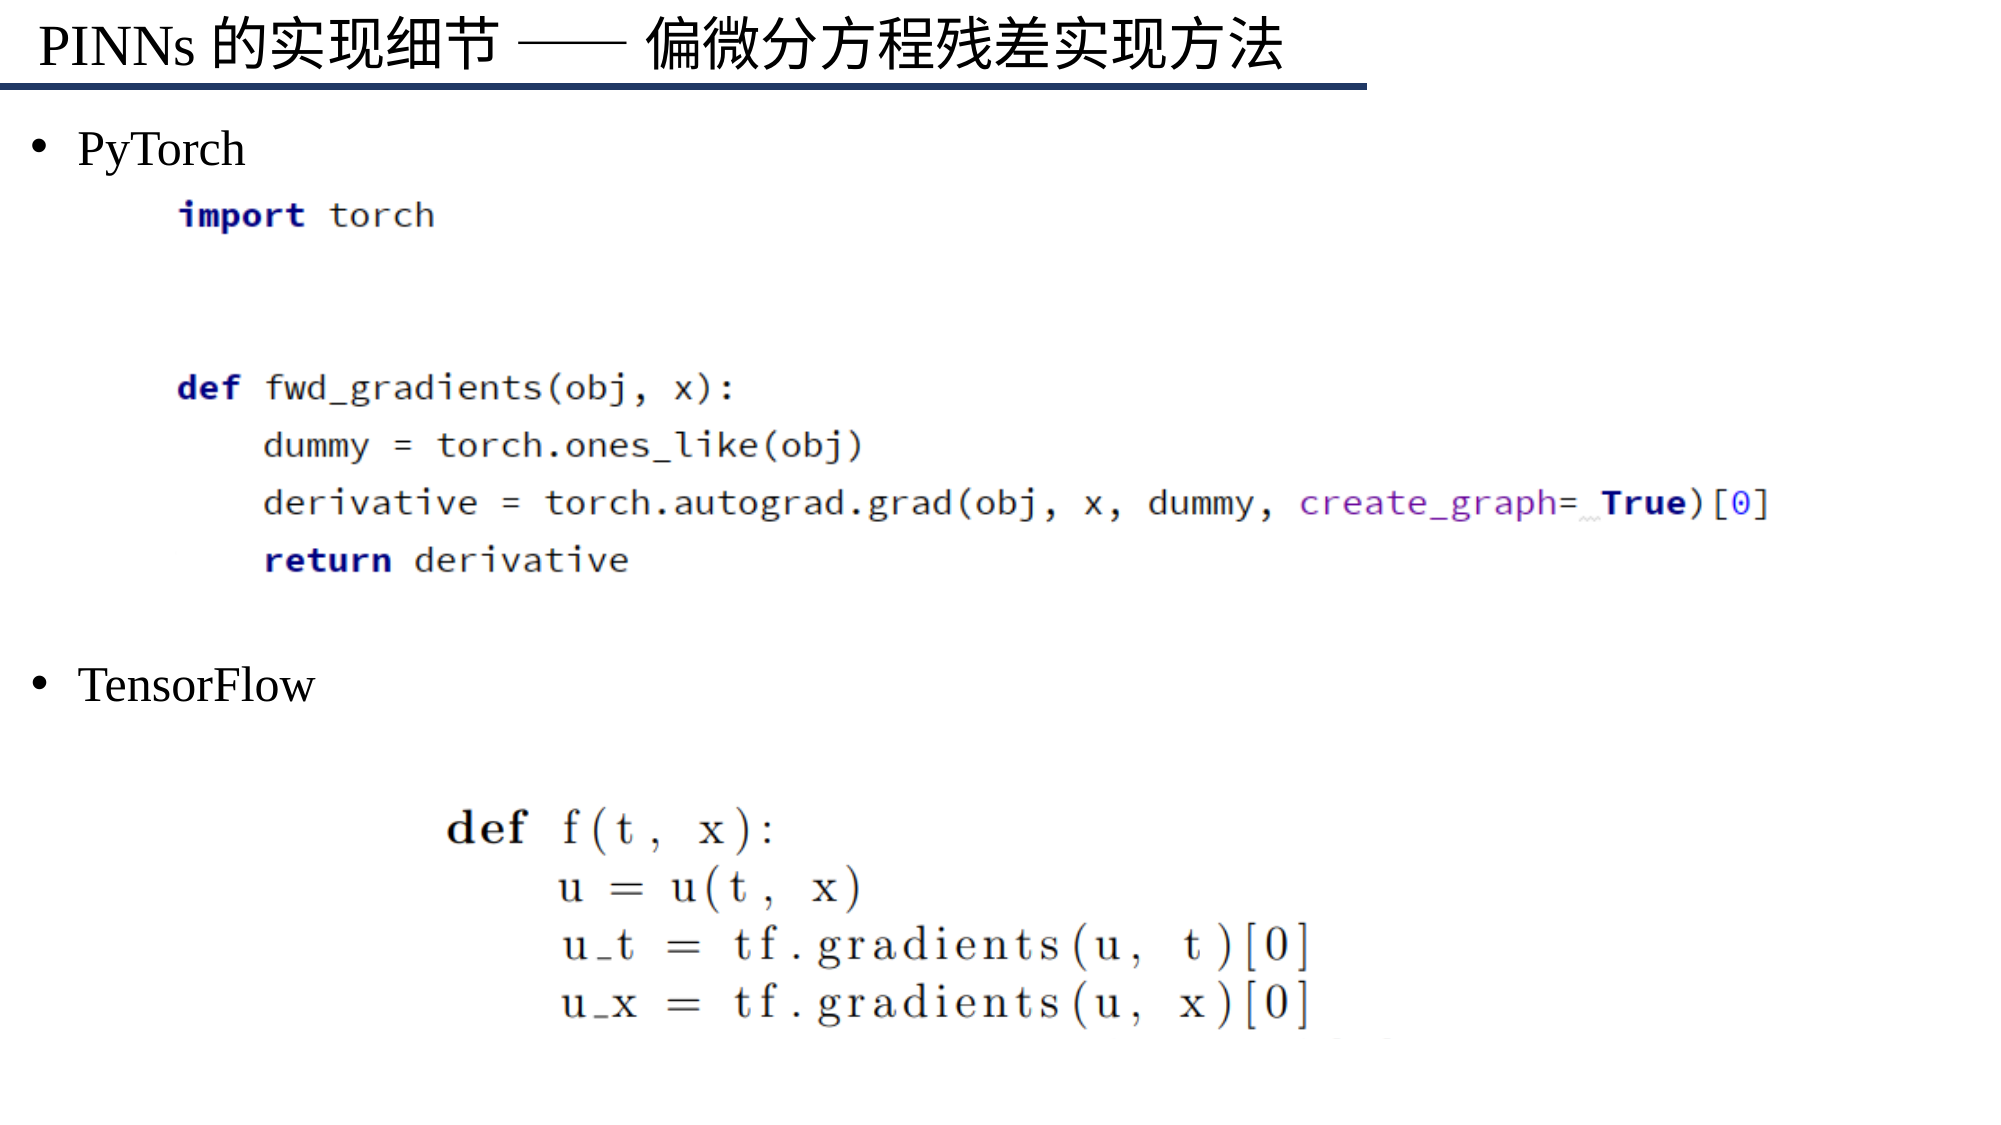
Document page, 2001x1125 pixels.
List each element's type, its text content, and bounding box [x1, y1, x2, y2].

text_box TensorFlow [16, 644, 331, 720]
picture [424, 787, 1613, 1039]
text_box PINNs的实现细节 —— 偏微分方程残差实现方法 [23, 0, 1301, 83]
text_box PyTorch [15, 108, 262, 184]
picture [175, 184, 1824, 593]
